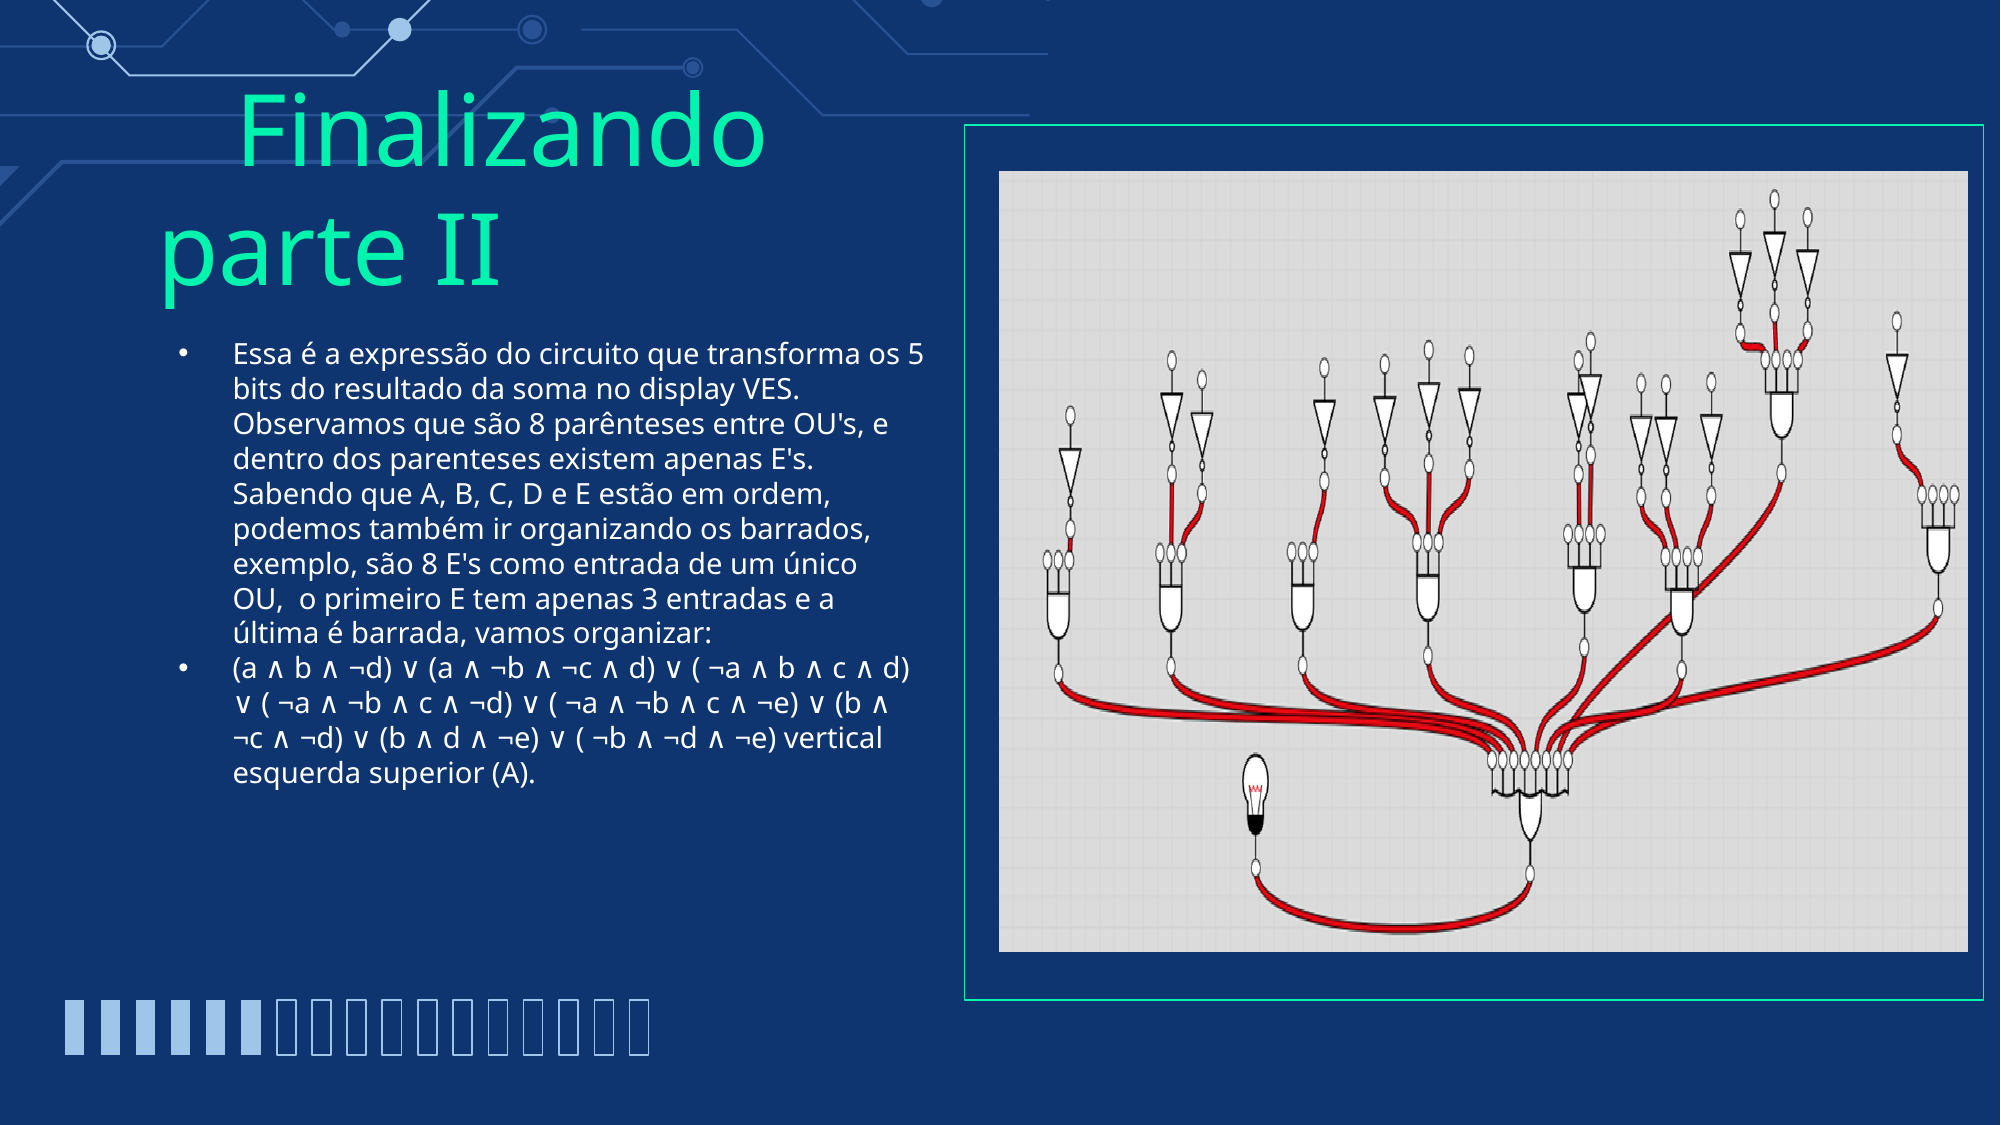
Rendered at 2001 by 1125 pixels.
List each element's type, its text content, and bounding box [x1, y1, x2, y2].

picture [999, 170, 1968, 953]
title Finalizando parte II [157, 123, 926, 248]
subtitle Essa é a expressão do circuito que transforma os 5 bits do resultado da soma no display VES. Observamos que são 8 parênteses entre OU's, e dentro dos parenteses existem apenas E's. Sabendo que A, B, C, D e E estão em ordem, podemos também ir organizando os barrados, exemplo, são 8 E's como entrada de um único OU, o primeiro E tem apenas 3 entradas e a última é barrada, vamos organizar: (a ∧ b ∧ ¬d) ∨ (a ∧ ¬b ∧ ¬c ∧ d) ∨ ( ¬a ∧ b ∧ c ∧ d) ∨ ( ¬a ∧ ¬b ∧ c ∧ ¬d) ∨ ( ¬a ∧ ¬b ∧ c ∧ ¬e) ∨ (b ∧ ¬c ∧ ¬d) ∨ (b ∧ d ∧ ¬e) ∨ ( ¬b ∧ ¬d ∧ ¬e) vertical esquerda superior (A). [157, 248, 926, 877]
